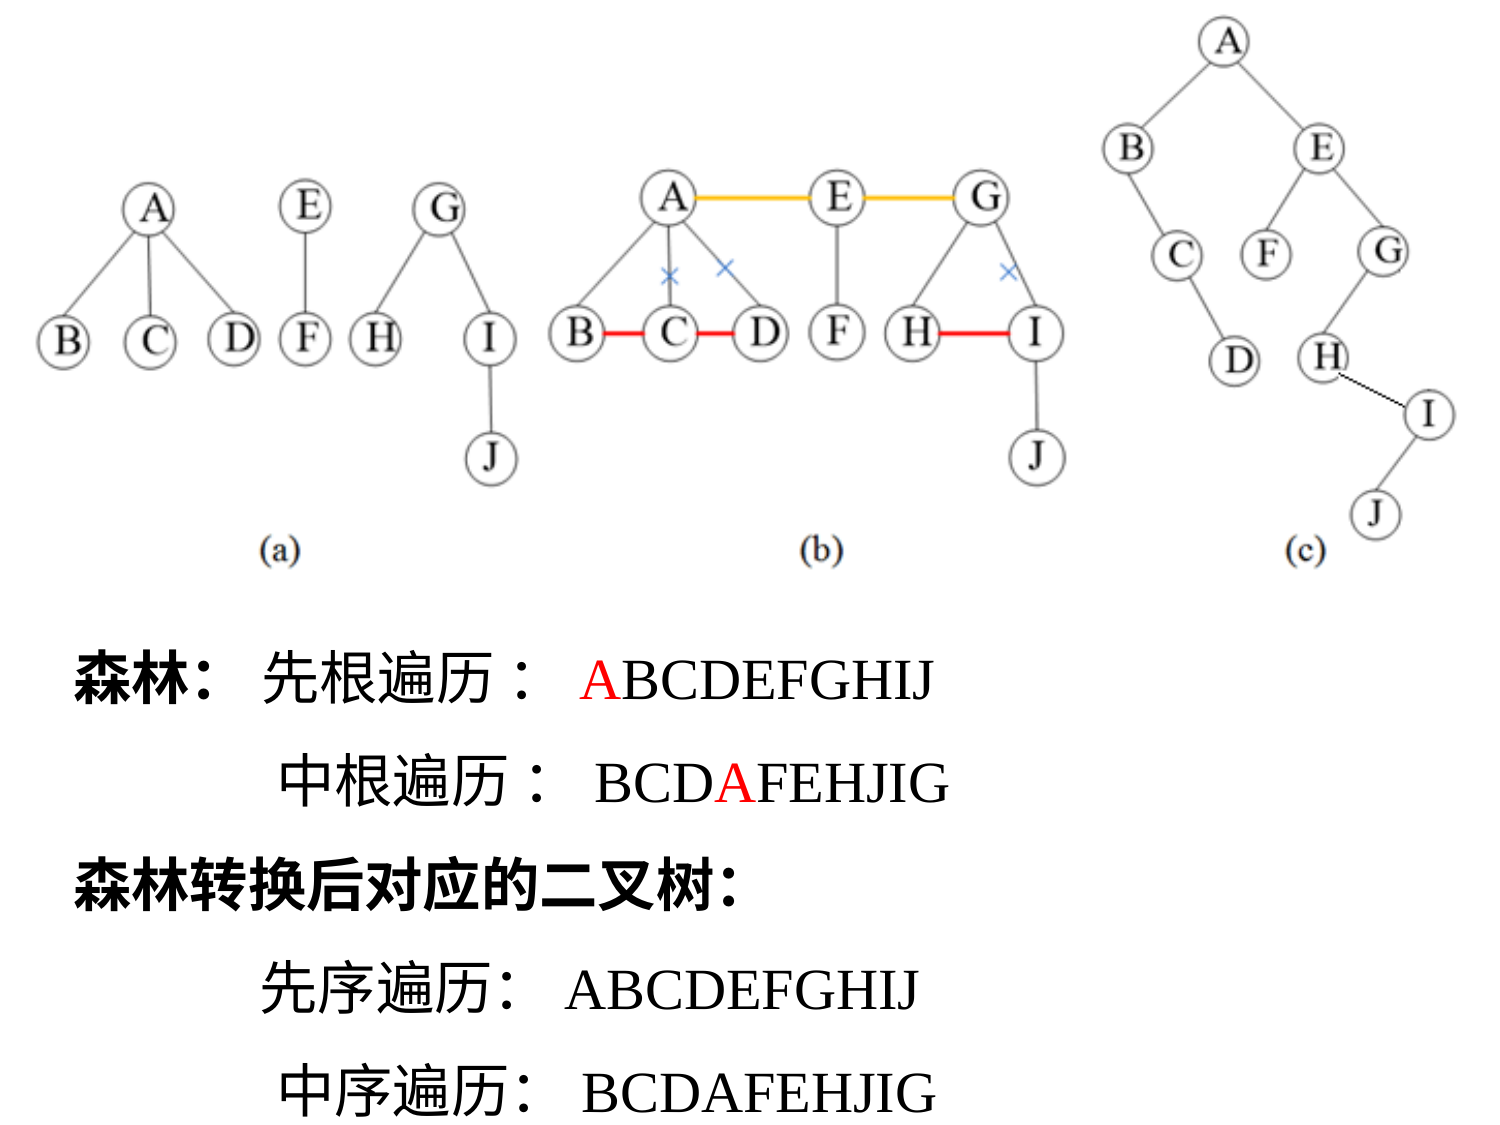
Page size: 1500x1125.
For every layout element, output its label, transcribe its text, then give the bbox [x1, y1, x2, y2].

text_box 森林： 先根遍历 ：ABCDEFGHIJ 中根遍历 ：BCDAFEHJIG 森林转换后对应的二叉树： 先序遍历：ABCDEFGHIJ 中序遍历：BCDAFEHJIG [58, 620, 1430, 1125]
picture [19, 11, 1466, 613]
